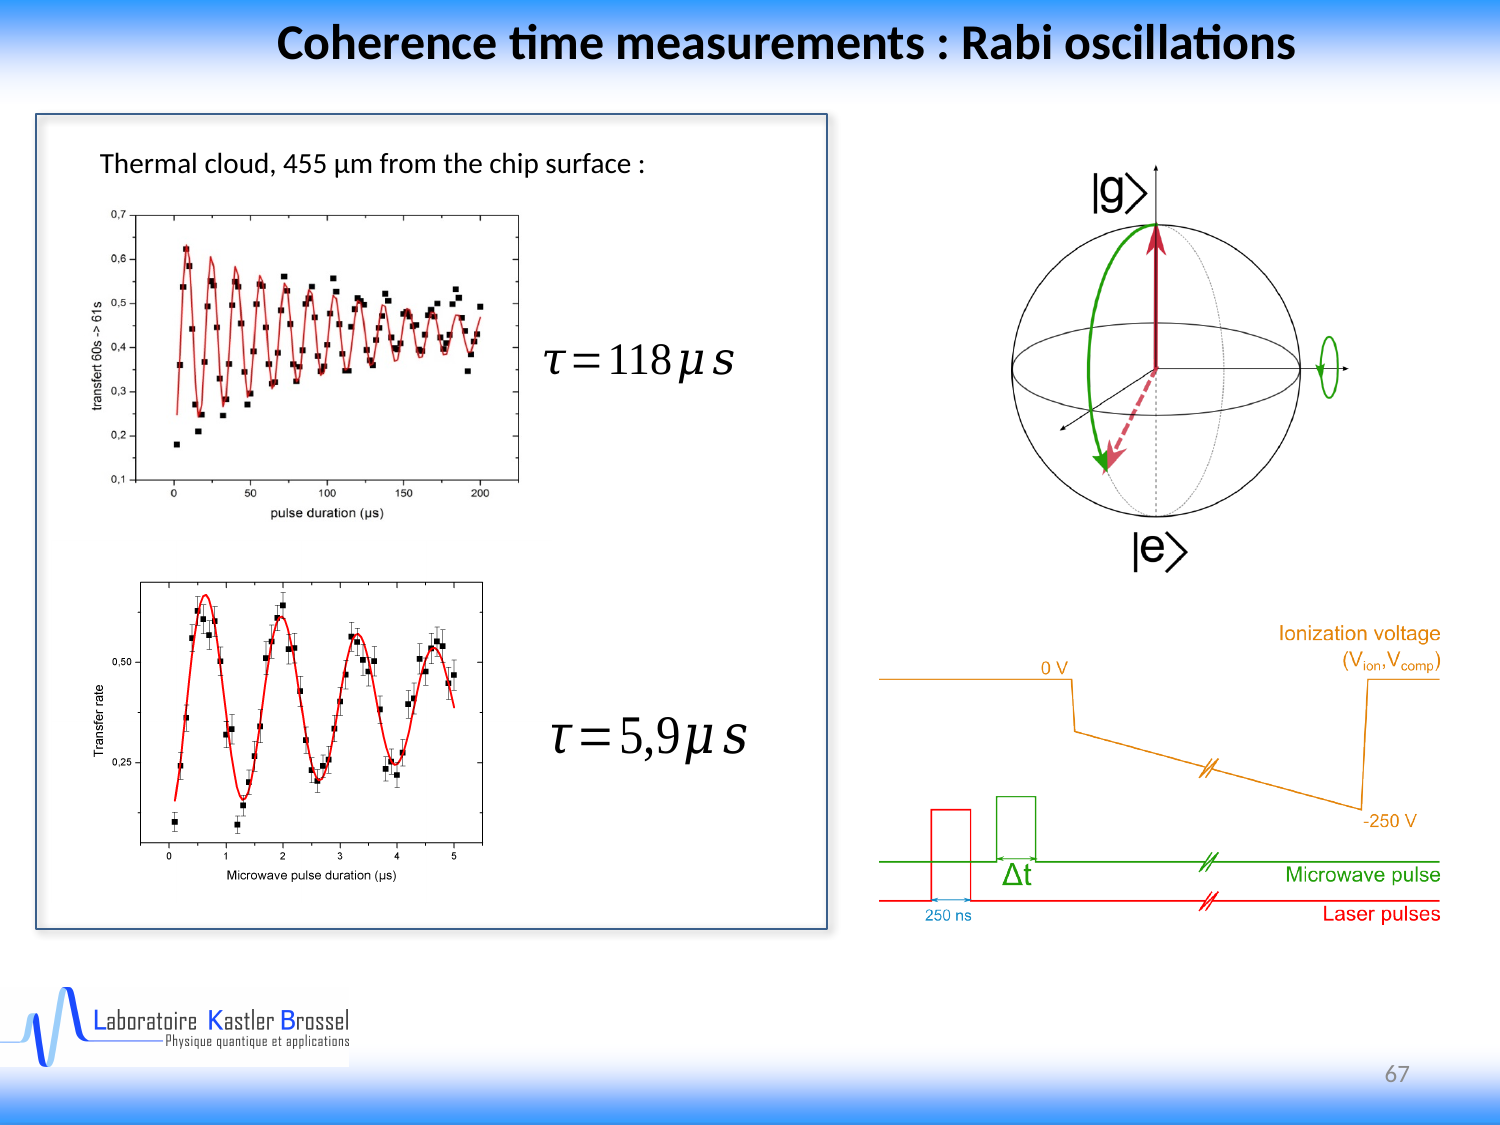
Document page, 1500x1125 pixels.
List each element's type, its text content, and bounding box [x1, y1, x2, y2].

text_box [35, 113, 828, 929]
text_box Coherence time measurements : Rabi oscillations [0, 2, 1500, 77]
slide_number 67 [1074, 1042, 1425, 1103]
picture [0, 77, 1500, 1125]
